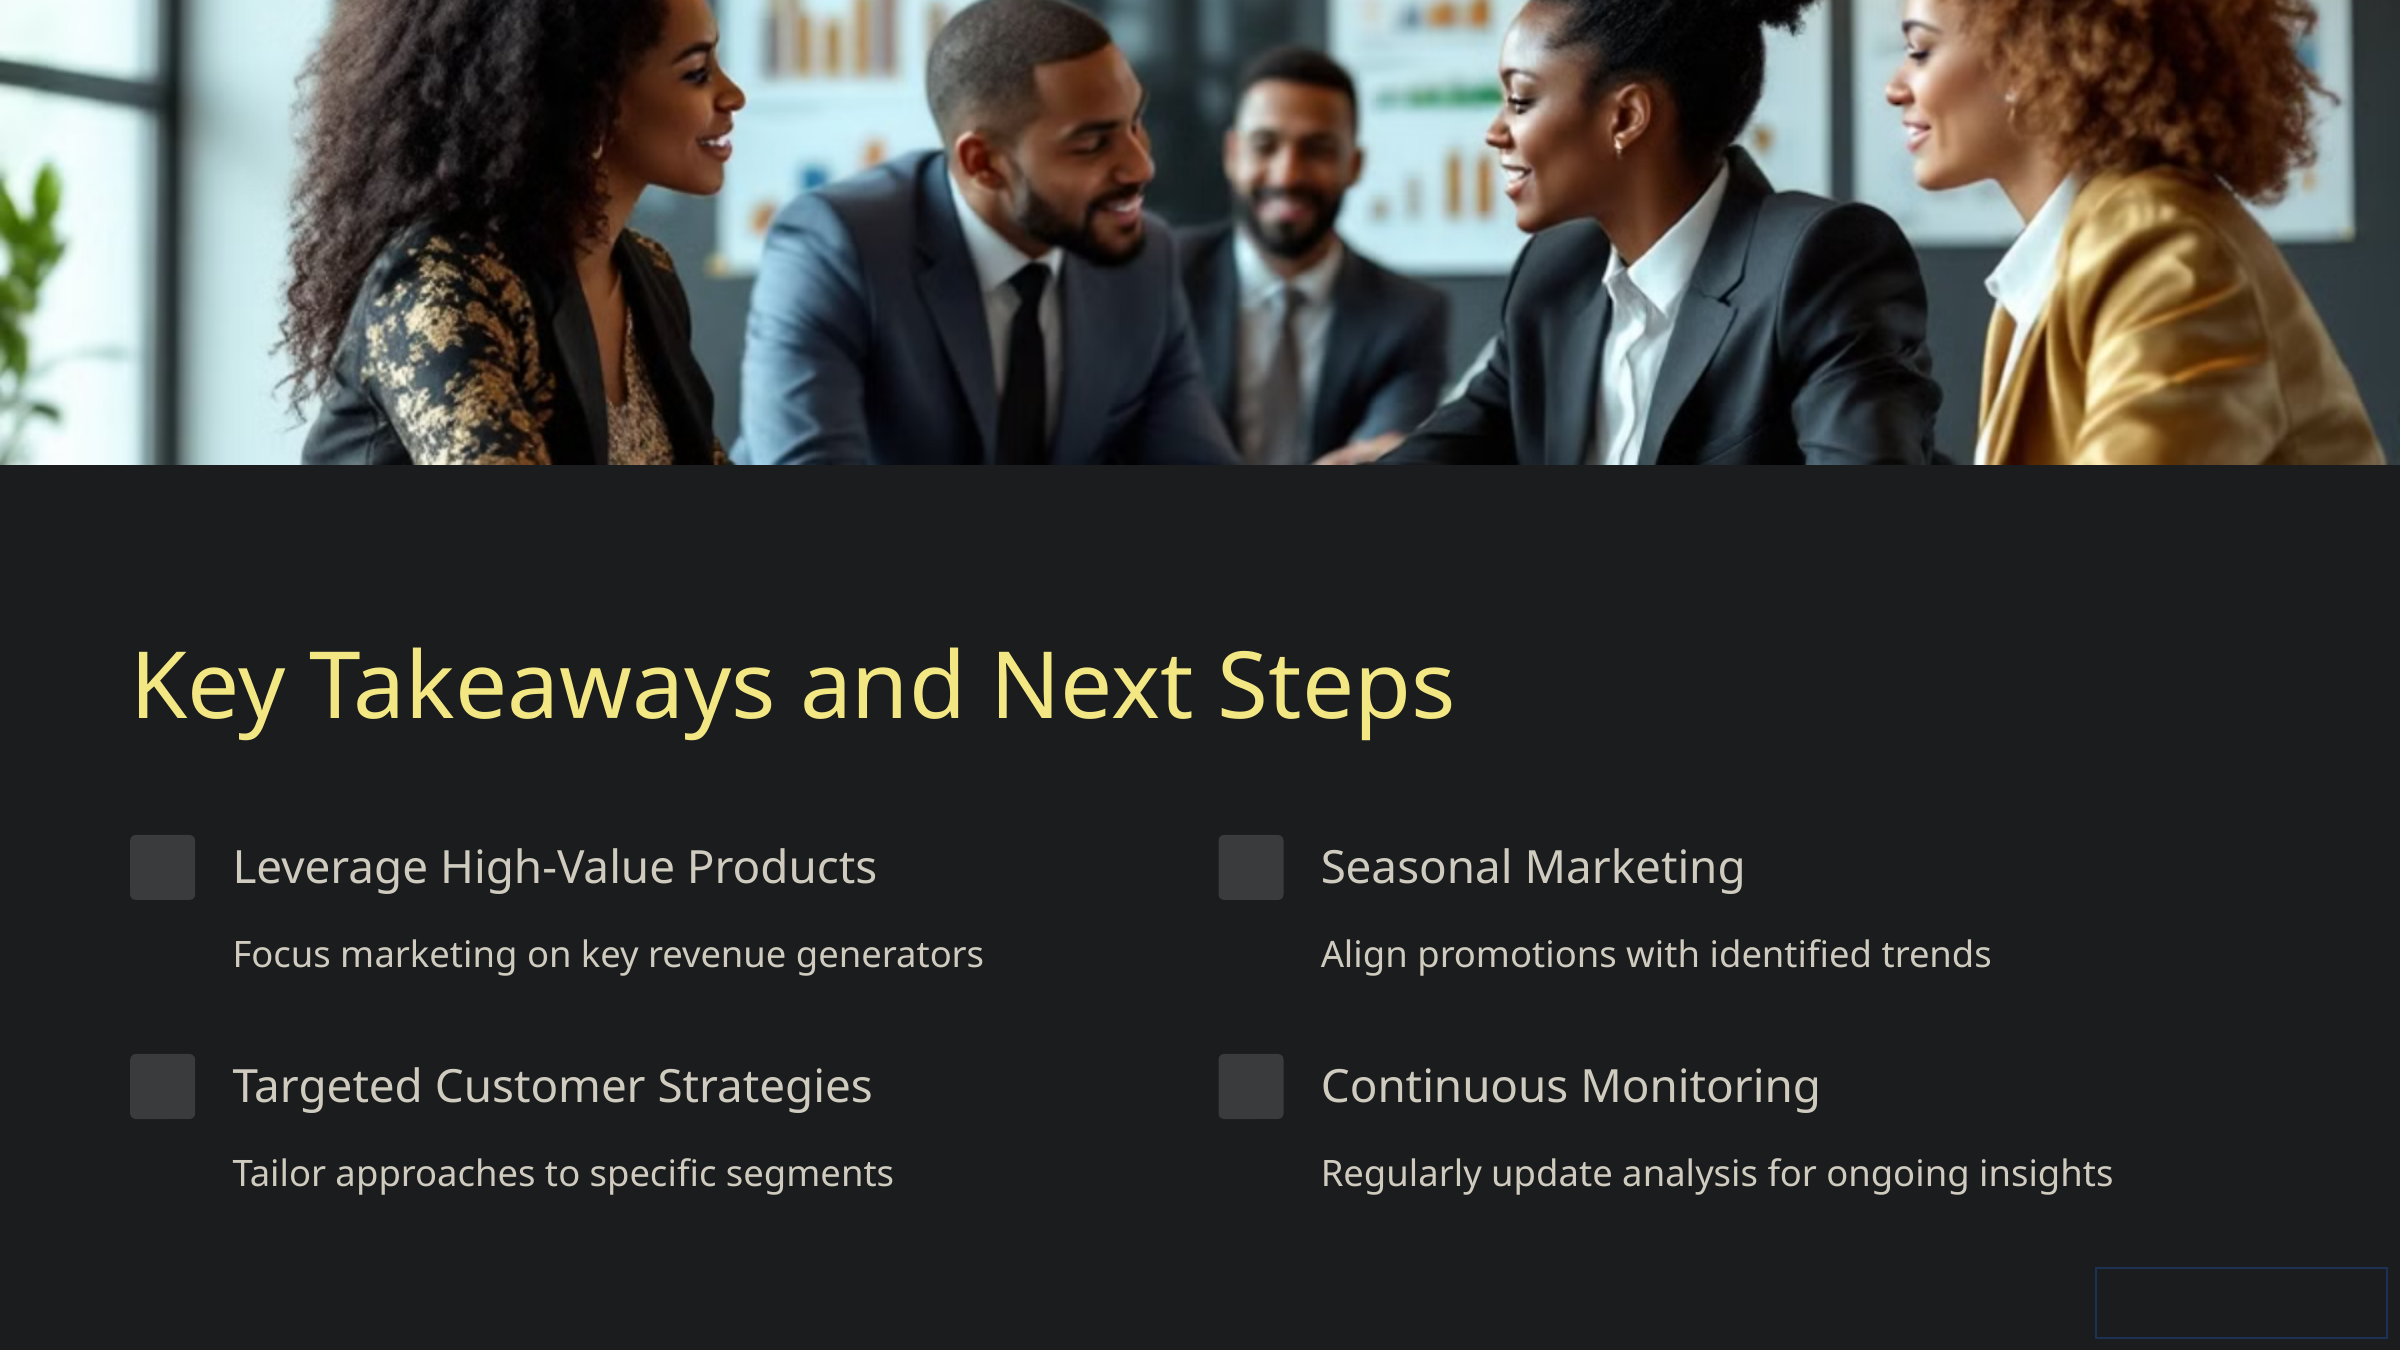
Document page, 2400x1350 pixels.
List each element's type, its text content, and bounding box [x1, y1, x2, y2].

text_box Continuous Monitoring [1320, 1053, 1841, 1113]
text_box Align promotions with identified trends [1320, 915, 2270, 975]
text_box [130, 1053, 196, 1120]
text_box [1218, 1053, 1284, 1120]
text_box [1218, 834, 1284, 901]
text_box Key Takeaways and Next Steps [130, 621, 1499, 738]
text_box Regularly update analysis for ongoing insights [1320, 1134, 2270, 1194]
picture [0, 0, 2400, 466]
text_box Tailor approaches to specific segments [232, 1134, 1182, 1194]
text_box [2095, 1267, 2388, 1339]
text_box Targeted Customer Strategies [232, 1053, 892, 1113]
text_box Focus marketing on key revenue generators [232, 915, 1182, 975]
text_box Seasonal Marketing [1320, 834, 1786, 893]
text_box Leverage High-Value Products [232, 834, 905, 893]
text_box [130, 834, 196, 901]
